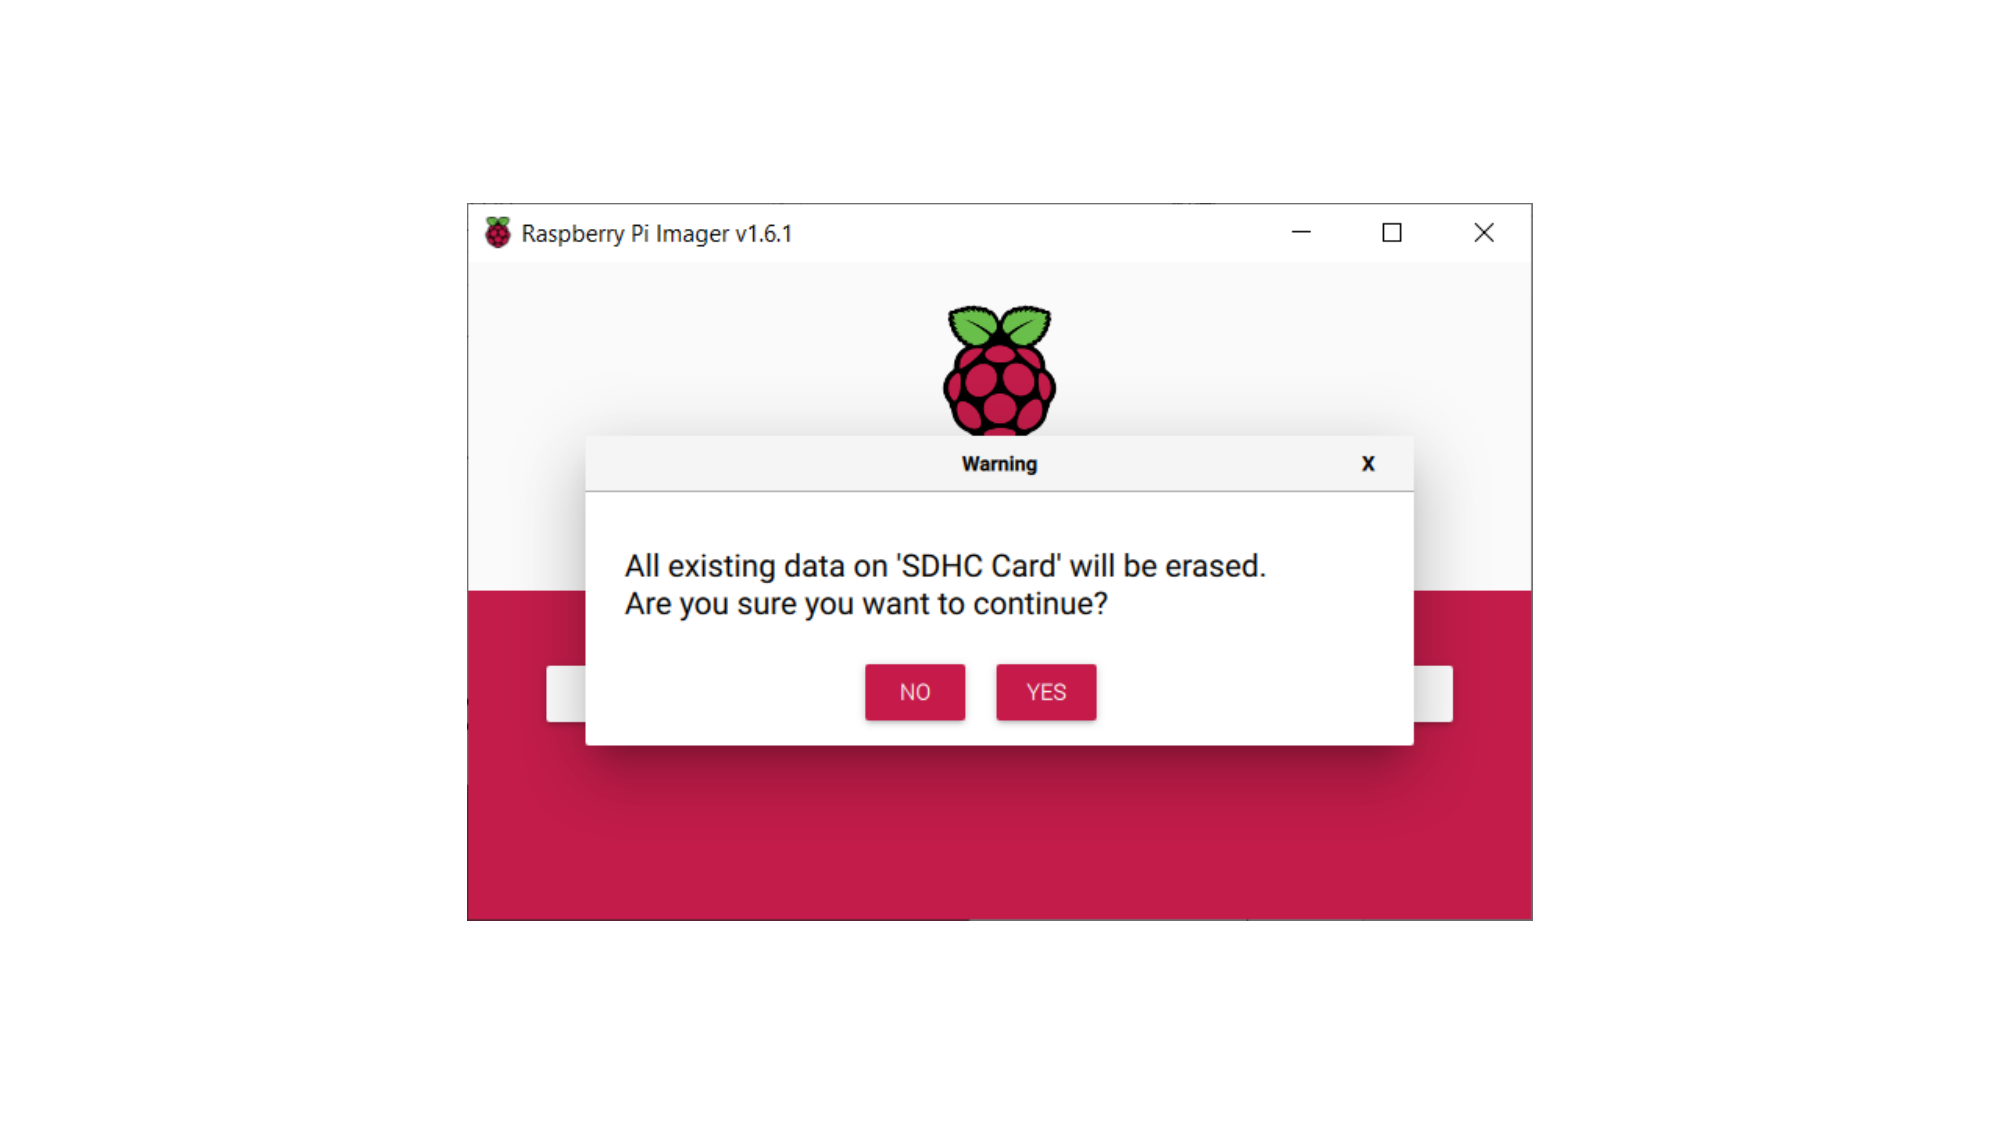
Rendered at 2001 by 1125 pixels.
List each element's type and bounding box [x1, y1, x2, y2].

picture [467, 203, 1533, 921]
